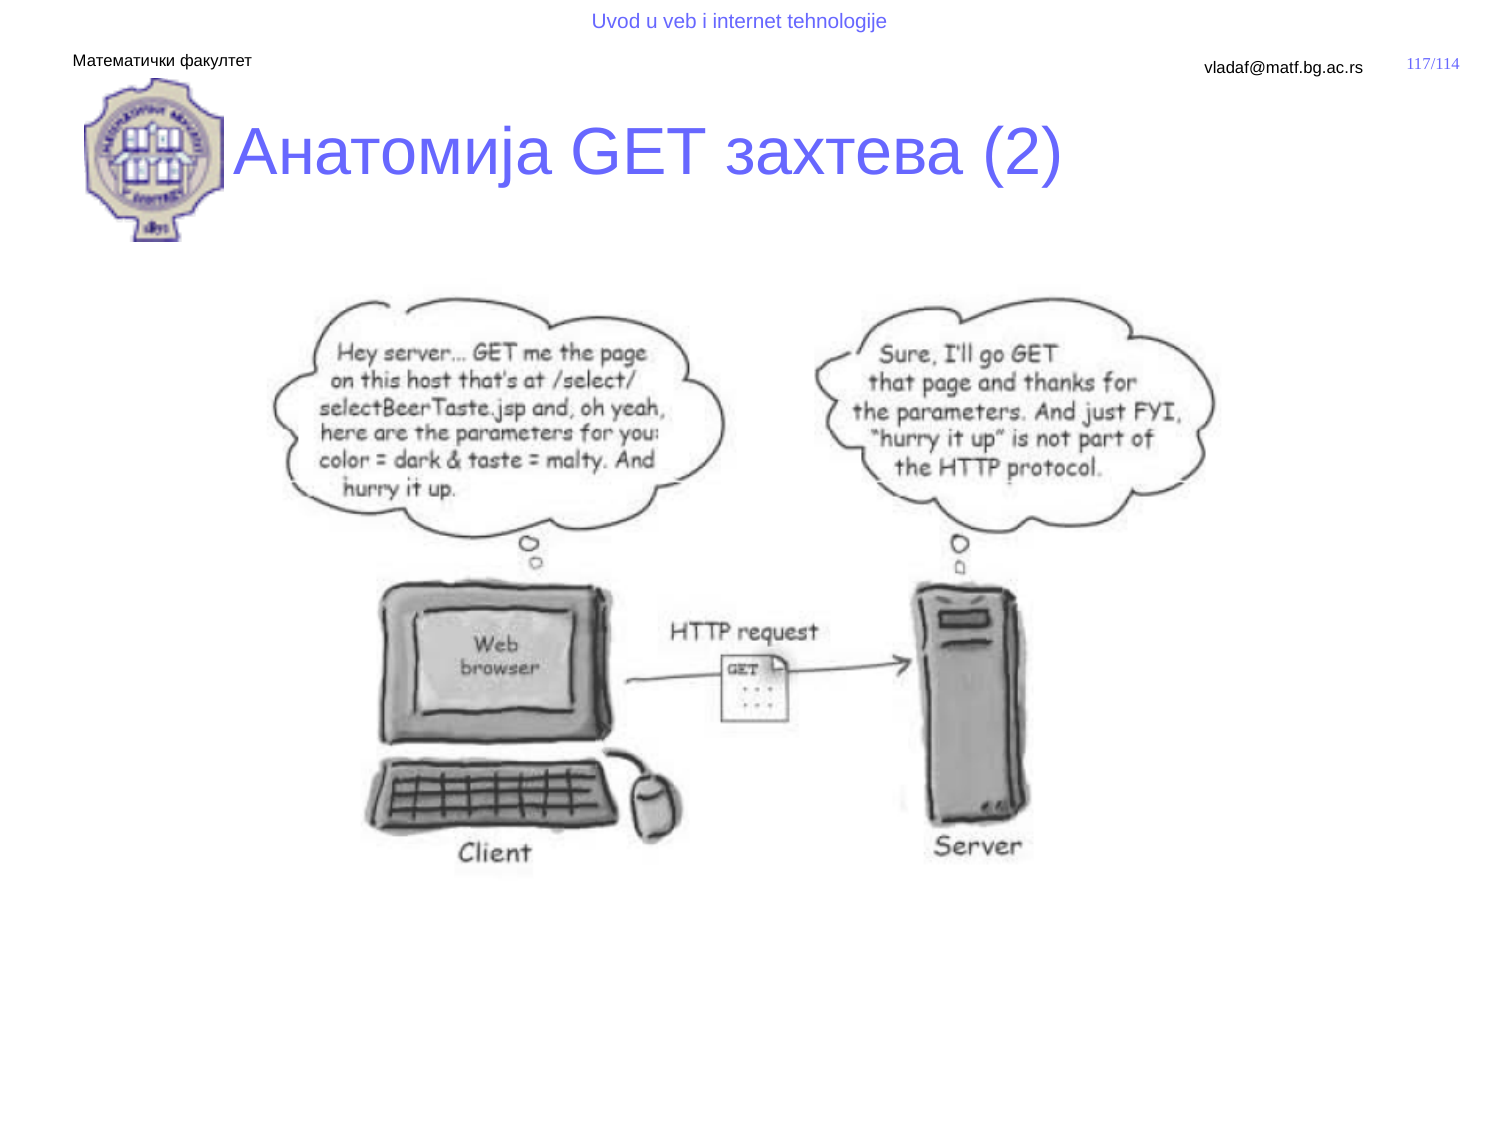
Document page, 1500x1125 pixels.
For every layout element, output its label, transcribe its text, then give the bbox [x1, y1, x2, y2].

picture [84, 78, 1223, 882]
title Анатомија GET захтева (2) [218, 54, 1483, 243]
